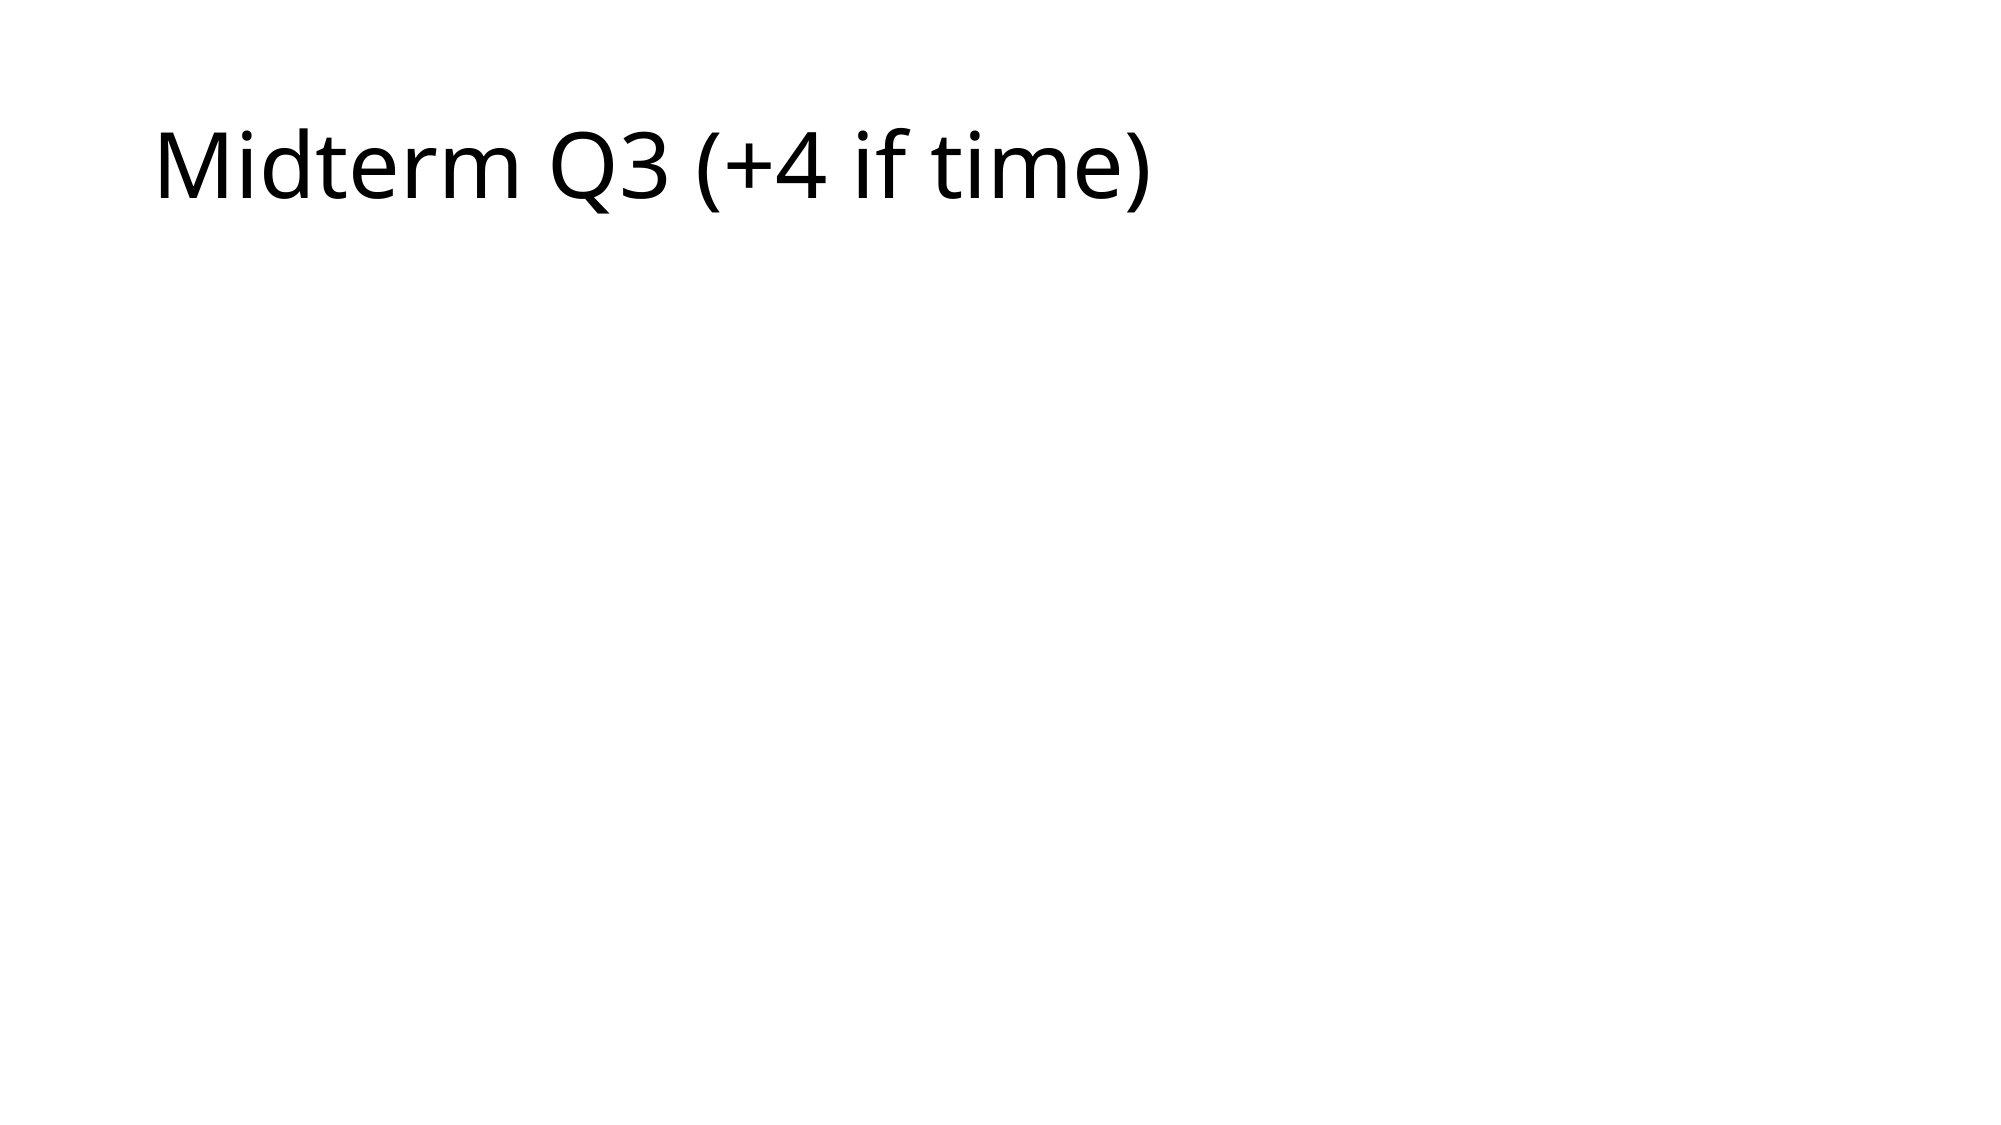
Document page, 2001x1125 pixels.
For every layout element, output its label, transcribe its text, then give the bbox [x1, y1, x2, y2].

title Midterm Q3 (+4 if time) [137, 59, 1863, 278]
